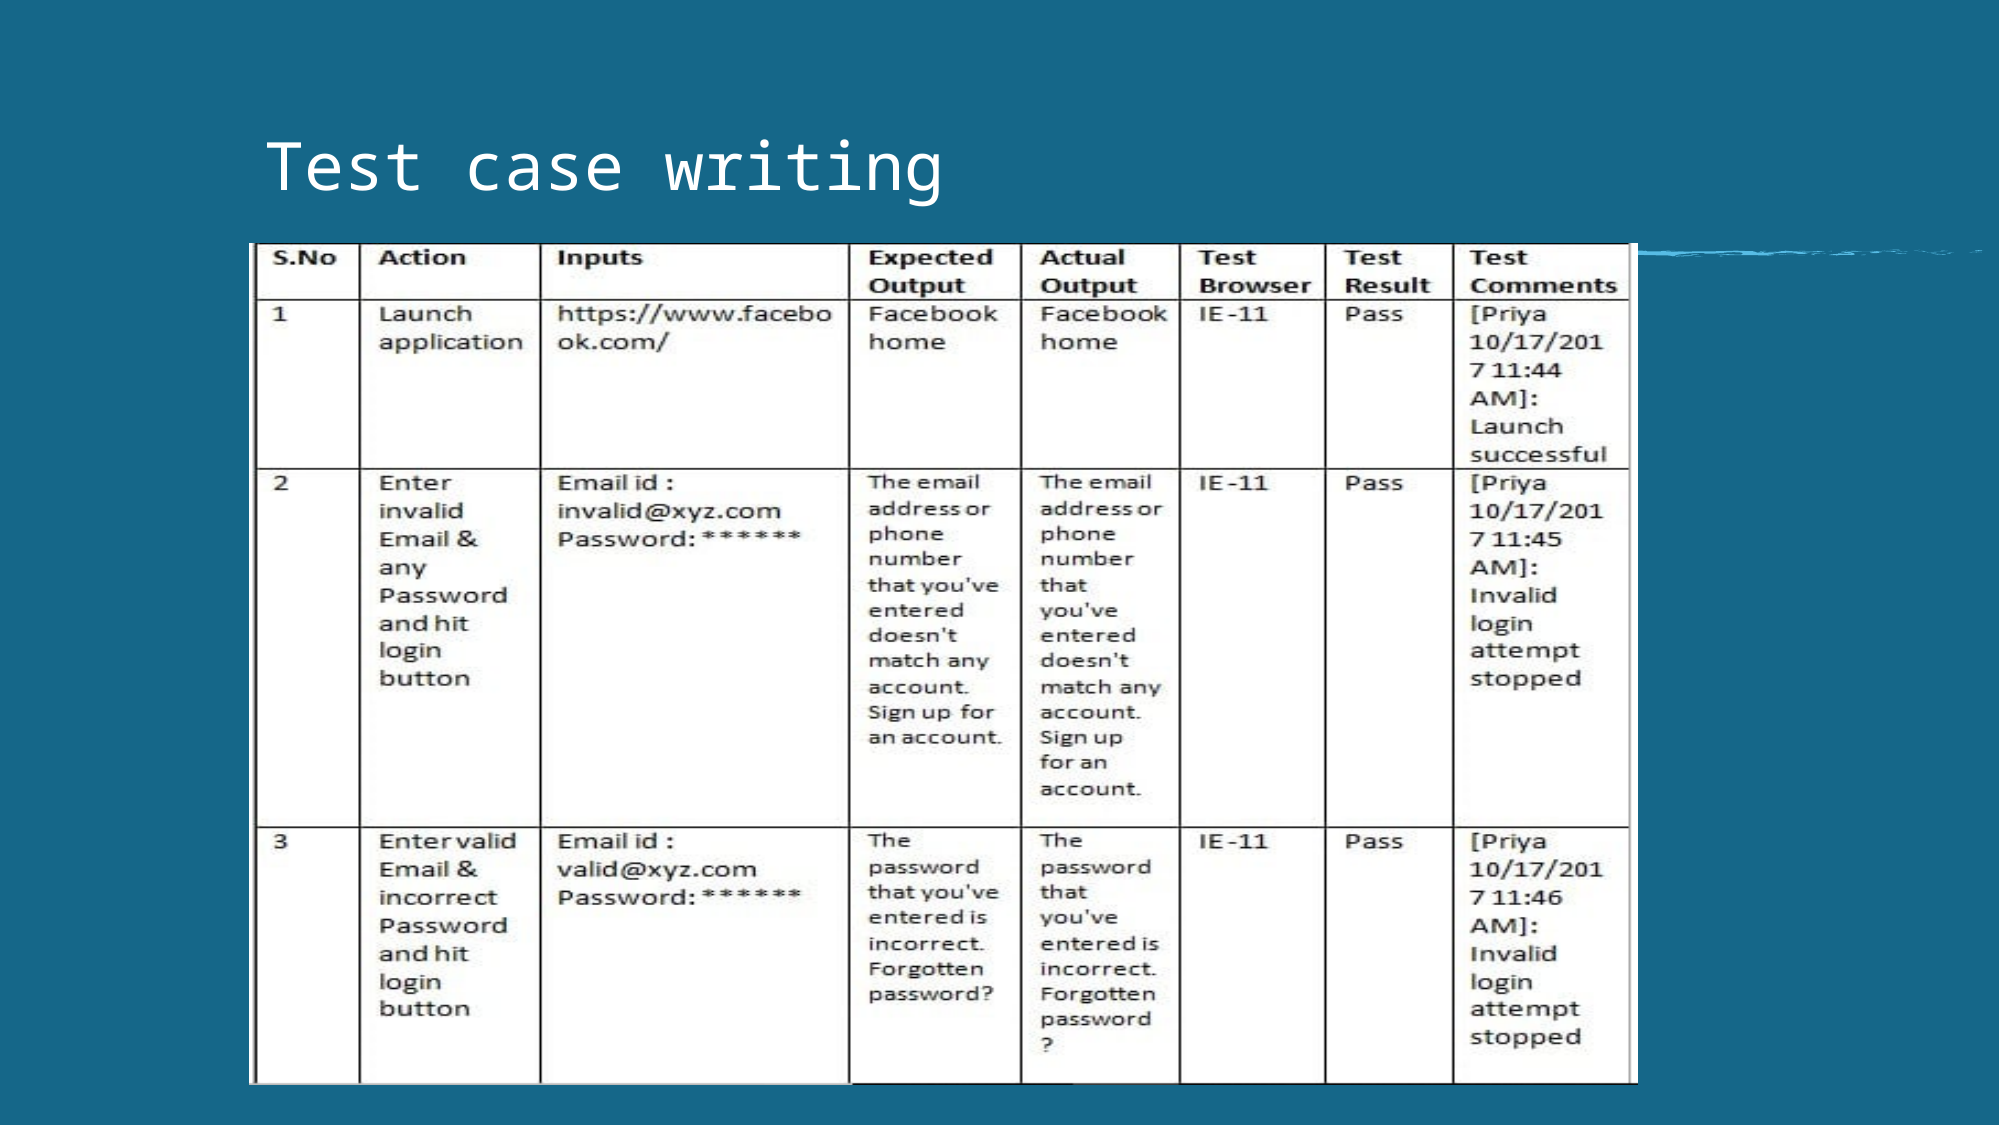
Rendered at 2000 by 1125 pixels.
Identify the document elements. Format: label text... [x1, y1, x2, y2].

title Test case writing [249, 45, 1750, 213]
picture [249, 243, 1638, 1085]
